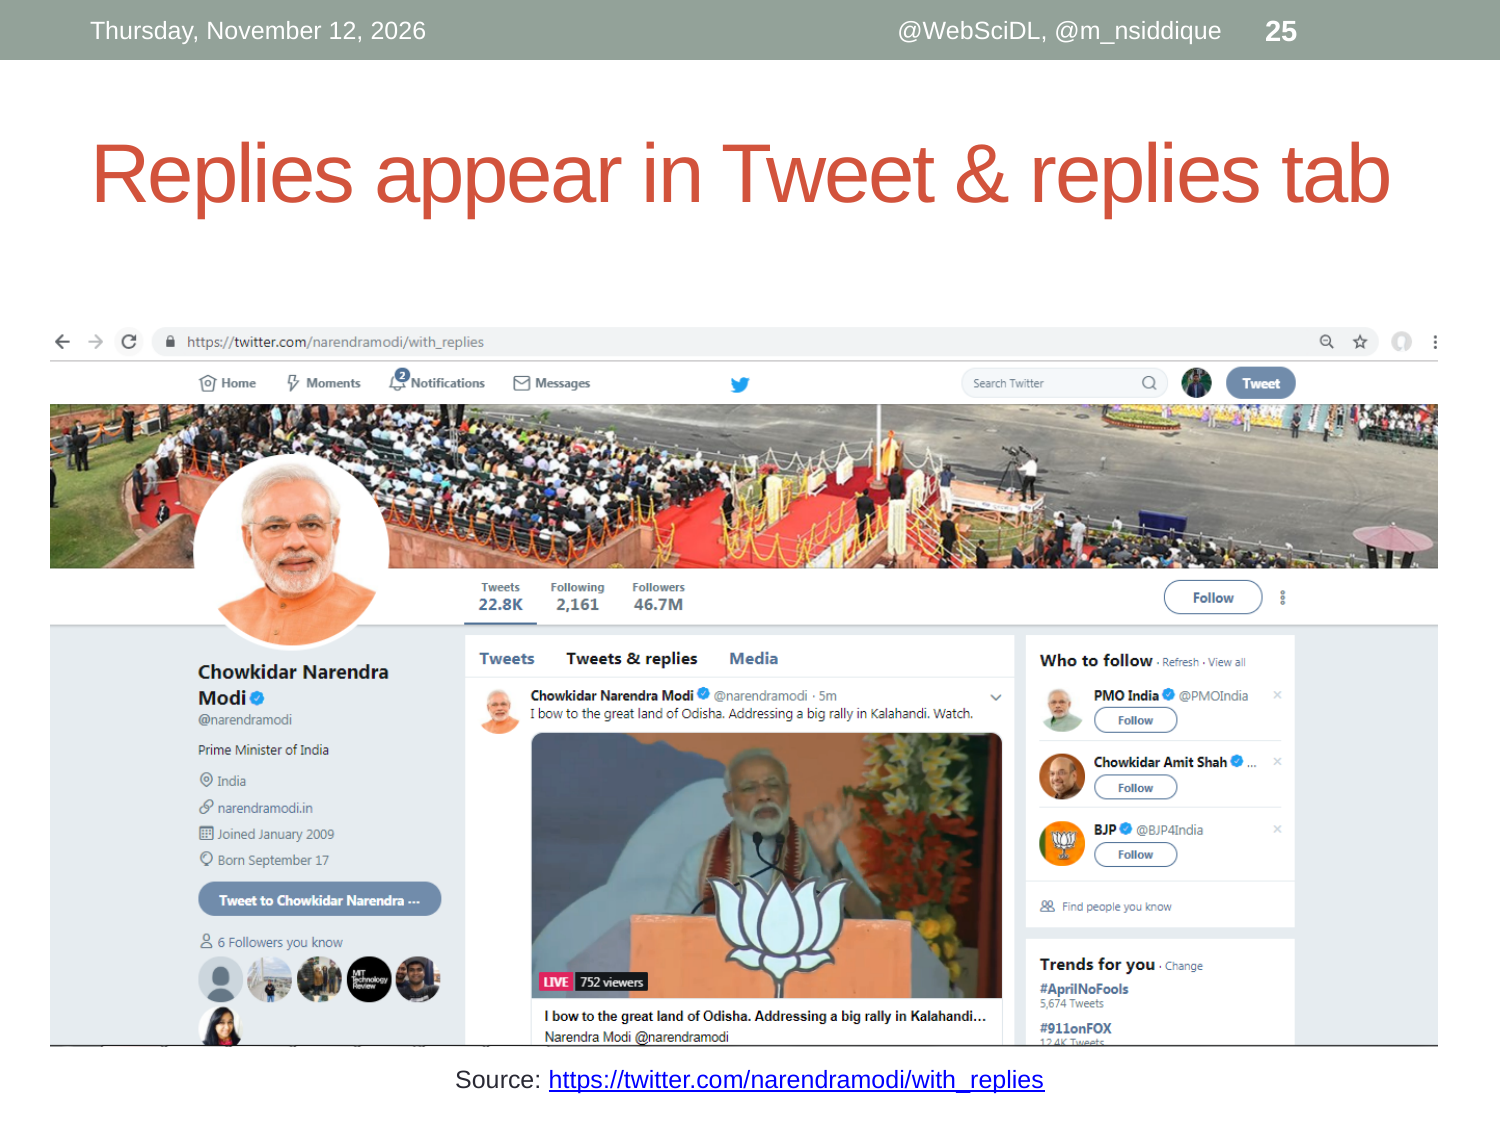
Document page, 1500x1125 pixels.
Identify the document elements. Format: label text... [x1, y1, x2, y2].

text_box Source: https://twitter.com/narendramodi/with_replies [18, 1056, 1482, 1113]
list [49, 324, 1438, 1047]
title Replies appear in Tweet & replies tab [75, 87, 1425, 250]
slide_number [75, 3, 550, 57]
footer @WebSciDL, @m_nsiddique [562, 3, 1238, 57]
slide_number 25 [1250, 3, 1425, 57]
